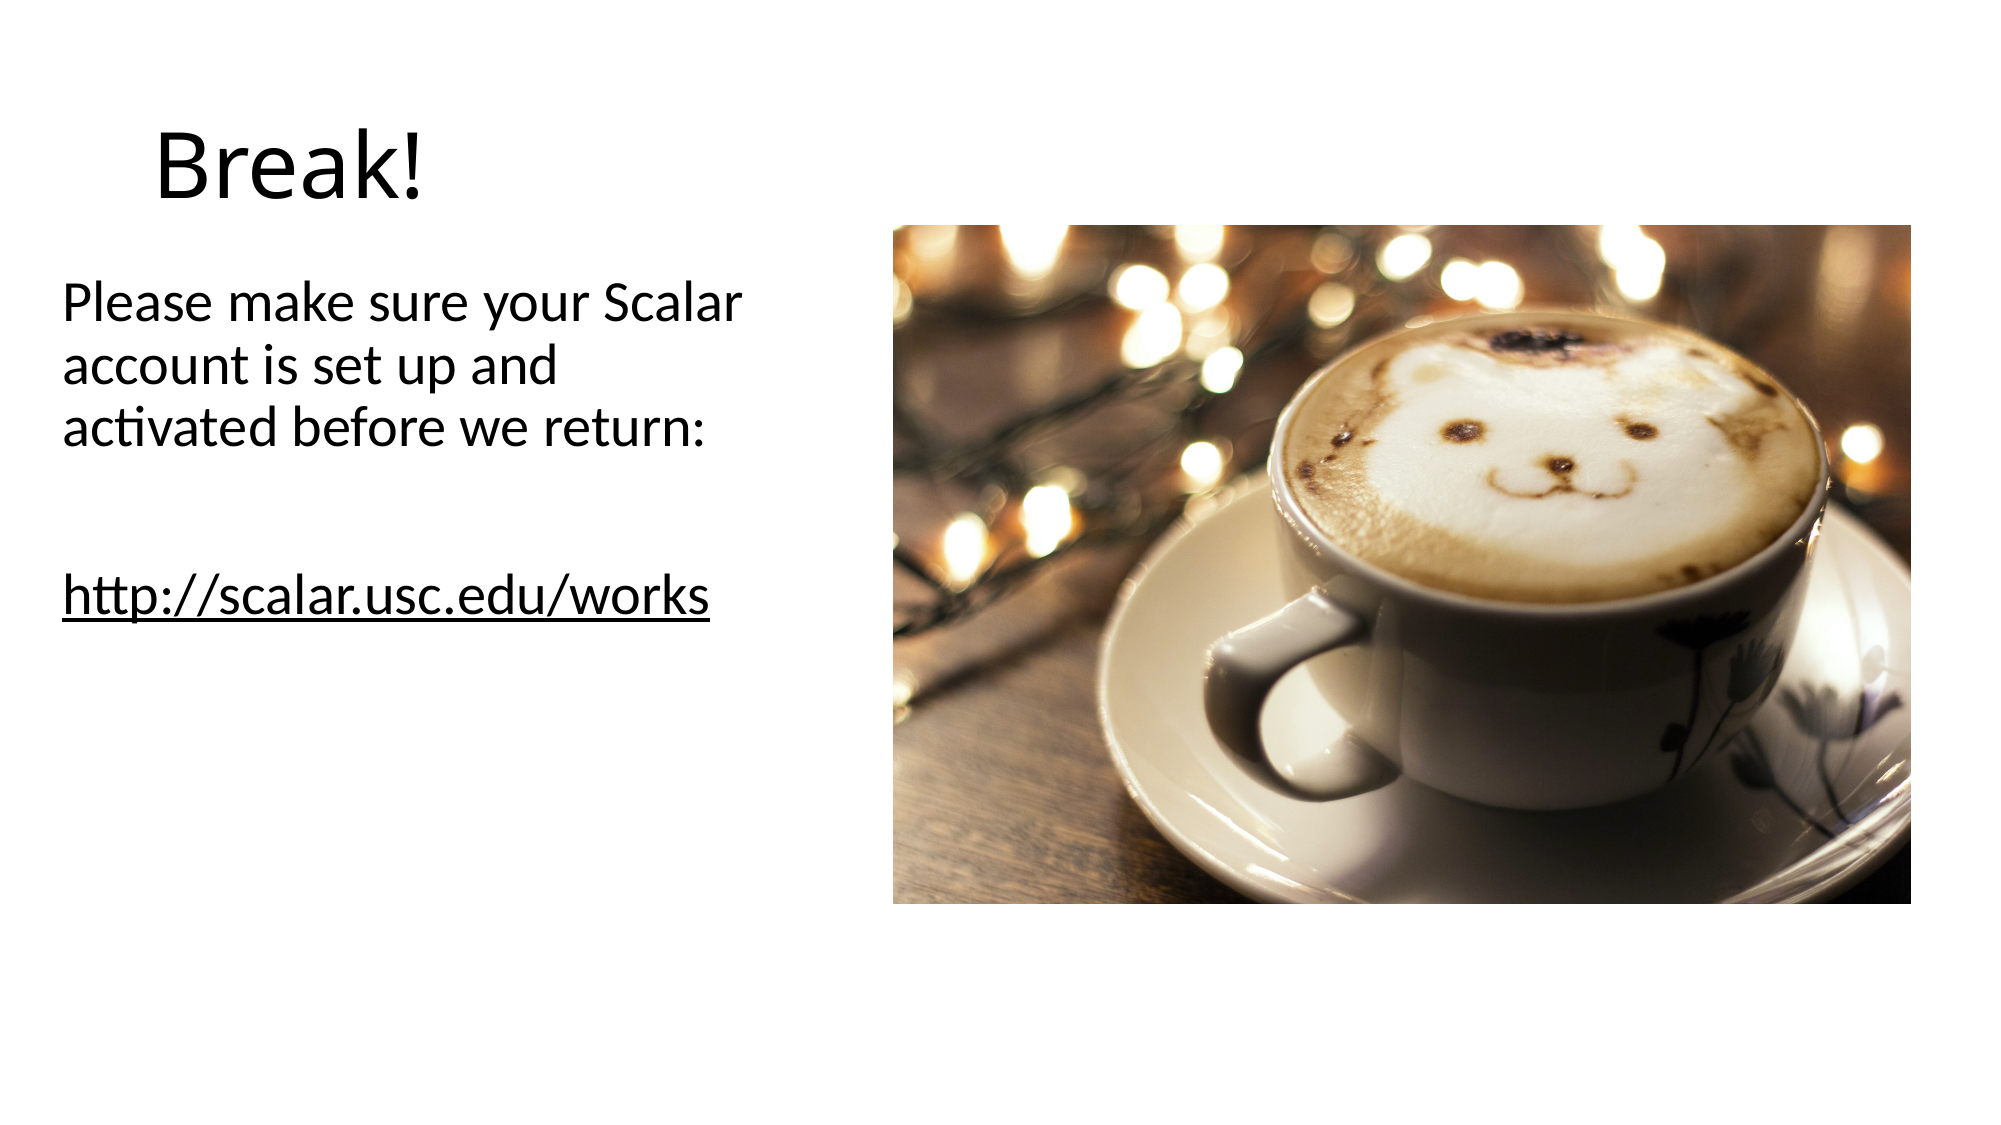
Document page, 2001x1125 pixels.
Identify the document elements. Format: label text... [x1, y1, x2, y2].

title Break! [137, 59, 1863, 278]
list Please make sure your Scalar account is set up and activated before we return: http://scalar.usc.edu/works [47, 263, 779, 1064]
picture [893, 225, 1911, 904]
